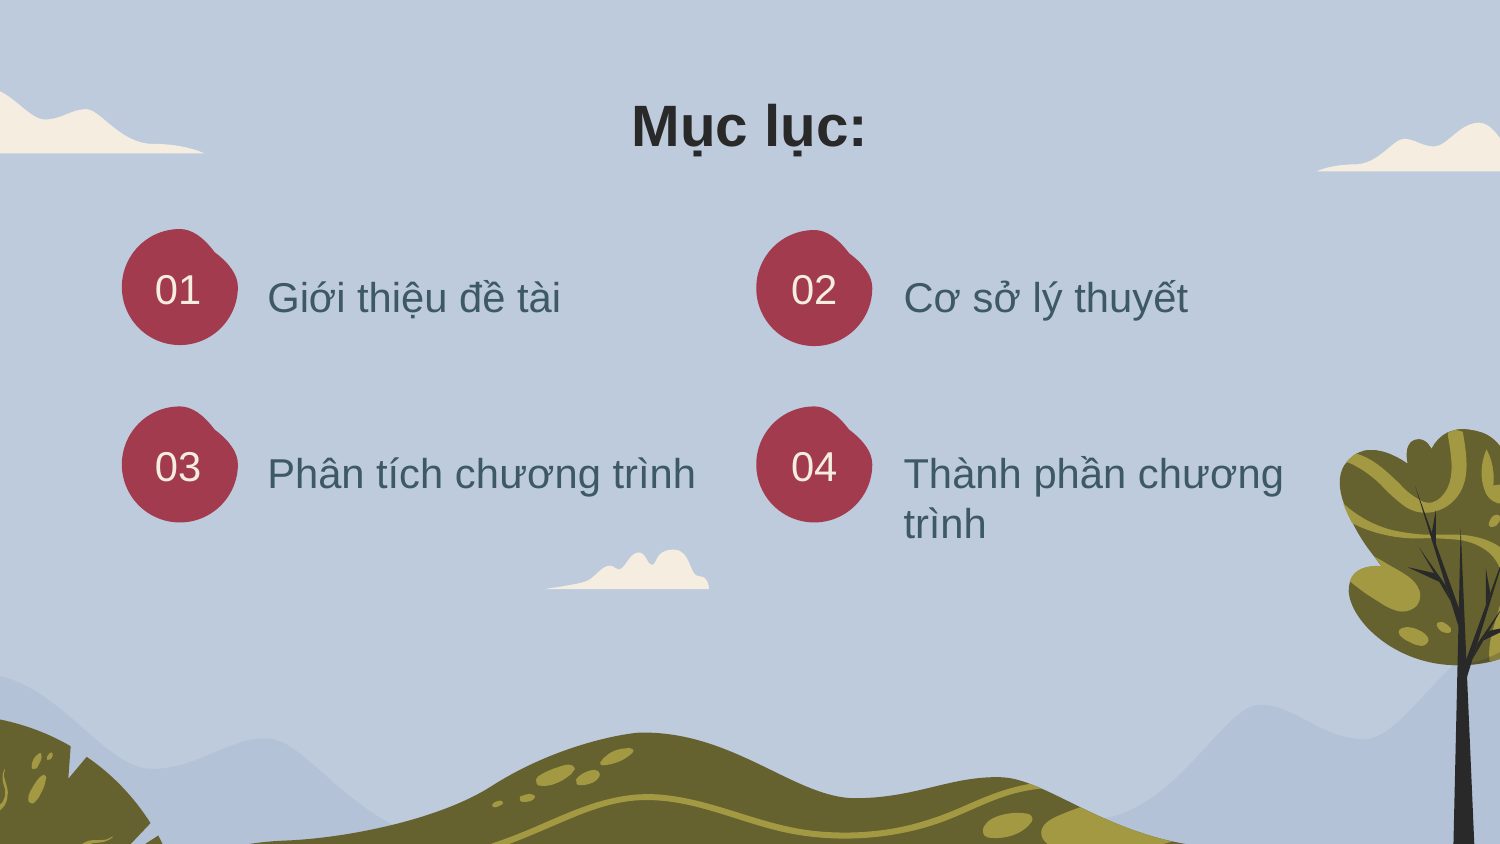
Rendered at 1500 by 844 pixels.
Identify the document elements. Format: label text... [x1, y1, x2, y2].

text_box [1337, 428, 1500, 844]
title 01 [119, 241, 236, 335]
text_box [780, 406, 838, 417]
title Mục lục: [117, 72, 1383, 168]
title 02 [756, 241, 873, 335]
title 03 [119, 417, 236, 512]
title 04 [756, 417, 873, 512]
text_box [146, 512, 214, 523]
subtitle Thành phần chương trình [888, 431, 1333, 509]
text_box [780, 335, 849, 347]
text_box [146, 406, 204, 417]
text_box [781, 512, 848, 523]
text_box [0, 91, 117, 154]
text_box [147, 335, 213, 346]
subtitle Giới thiệu đề tài [252, 255, 756, 333]
text_box [1316, 122, 1500, 172]
subtitle Cơ sở lý thuyết [888, 255, 1393, 333]
text_box [780, 230, 839, 241]
text_box [545, 549, 710, 590]
subtitle Phân tích chương trình [252, 431, 756, 509]
text_box [144, 229, 205, 241]
